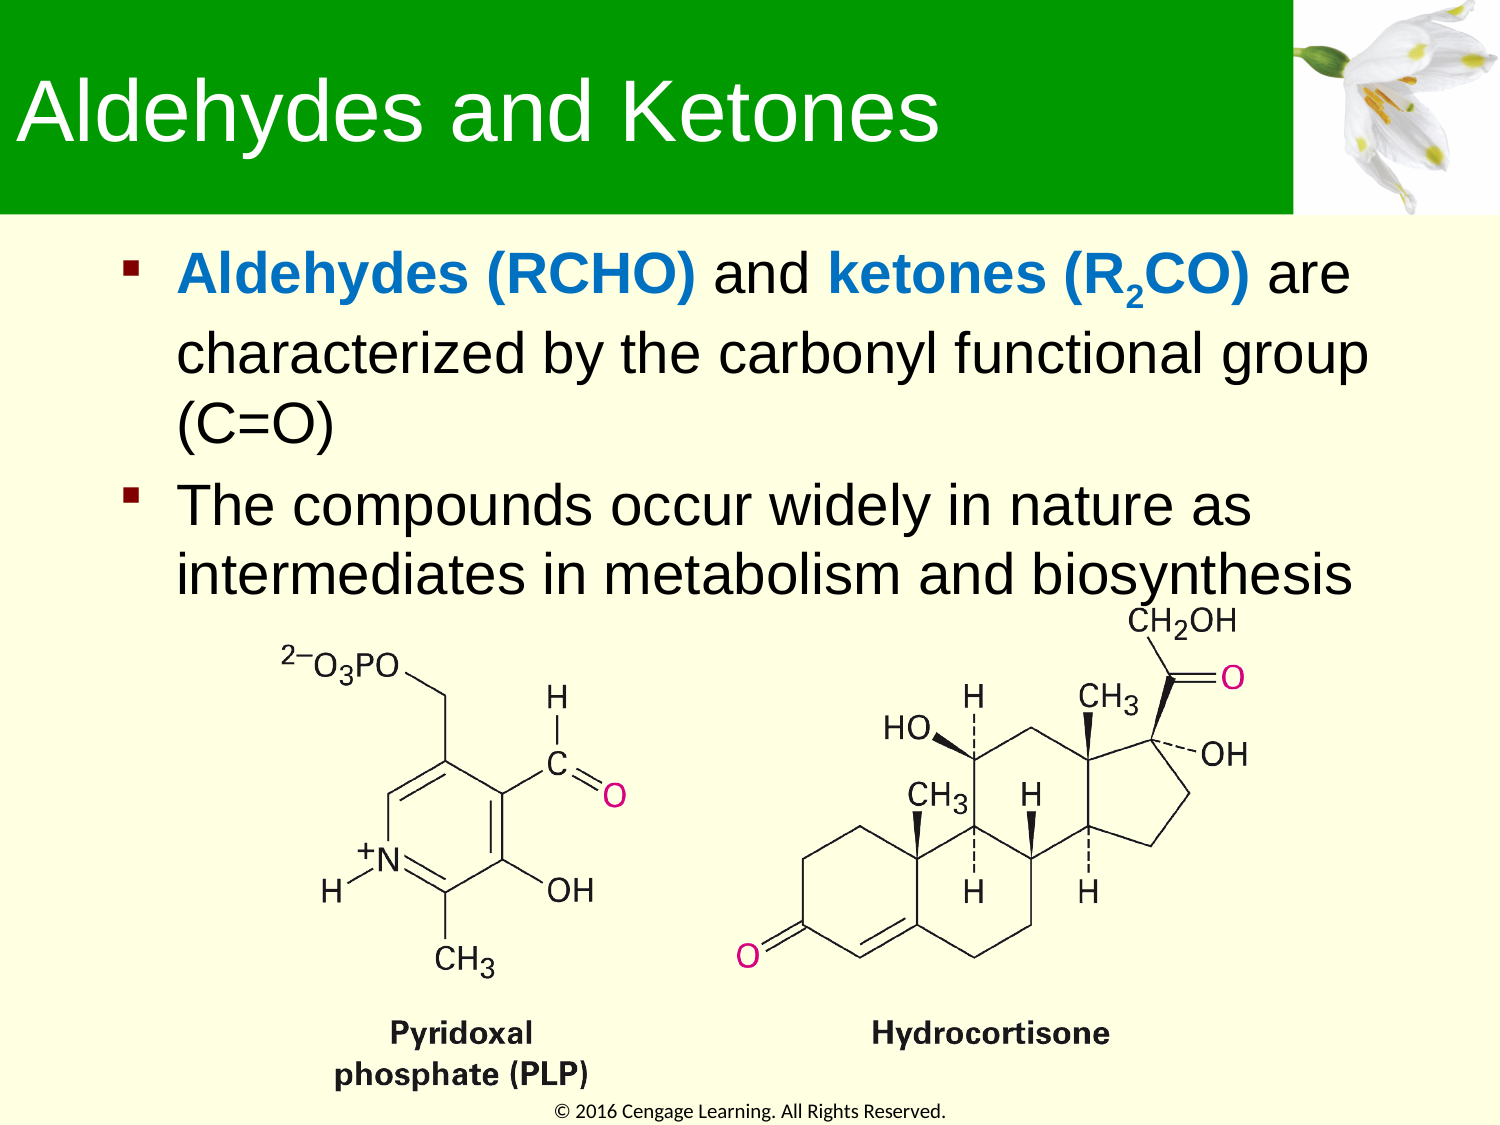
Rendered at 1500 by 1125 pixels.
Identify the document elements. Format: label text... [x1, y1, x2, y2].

list Aldehydes (RCHO) and ketones (R2CO) are characterized by the carbonyl functional group (C=O) The compounds occur widely in nature as intermediates in metabolism and biosynthesis [103, 227, 1450, 1065]
title Aldehydes and Ketones [0, 0, 1288, 213]
picture [1293, 0, 1500, 215]
picture [280, 603, 1249, 1093]
